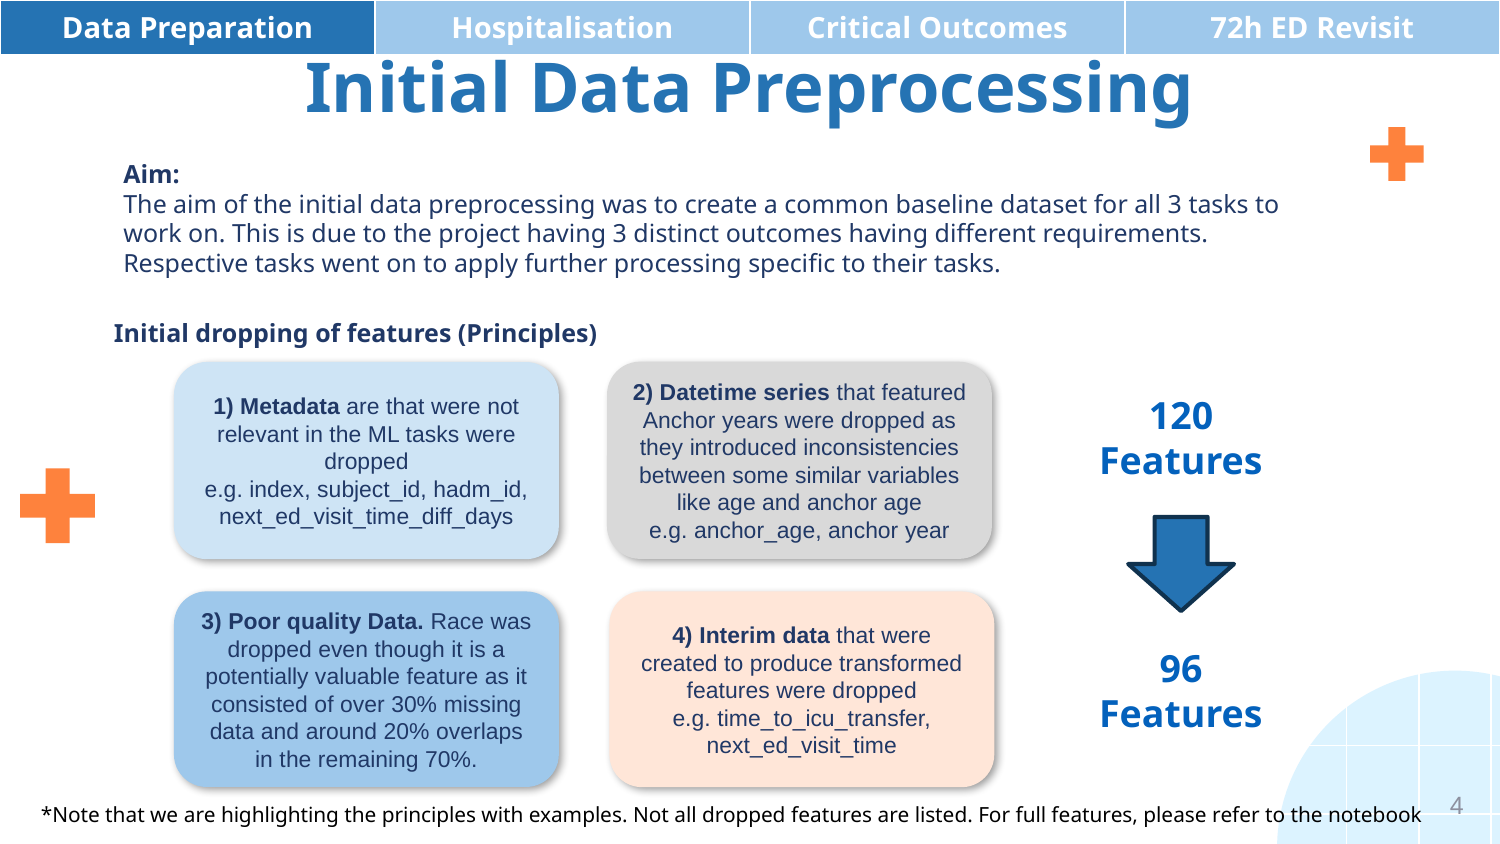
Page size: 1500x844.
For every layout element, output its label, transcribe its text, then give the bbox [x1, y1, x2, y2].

table_header 72h ED Revisit [1126, 1, 1499, 54]
text_box 3) Poor quality Data. Race was dropped even though it is a potentially valuable feature as it consisted of over 30% missing data and around 20% overlaps in the remaining 70%. [171, 589, 561, 790]
text_box Initial dropping of features (Principles) [73, 302, 639, 359]
slide_number 4 [1141, 782, 1479, 828]
text_box *Note that we are highlighting the principles with examples. Not all dropped features are listed. For full features, please refer to the notebook [21, 794, 1447, 835]
text_box 4) Interim data that were created to produce transformed features were dropped e.g. time_to_icu_transfer, next_ed_visit_time [607, 589, 997, 790]
text_box [20, 468, 95, 544]
text_box [1126, 514, 1236, 613]
table_header Hospitalisation [376, 1, 749, 54]
text_box 2) Datetime series that featured Anchor years were dropped as they introduced inconsistencies between some similar variables like age and anchor age e.g. anchor_age, anchor year [604, 359, 994, 561]
title Initial Data Preprocessing [118, 56, 1382, 124]
text_box 120 Features [1078, 384, 1284, 490]
text_box 96 Features [1078, 637, 1284, 743]
text_box 1) Metadata are that were not relevant in the ML tasks were dropped e.g. index, subject_id, hadm_id, next_ed_visit_time_diff_days [171, 359, 561, 562]
table_header Data Preparation [1, 1, 374, 54]
text_box Aim: The aim of the initial data preprocessing was to create a common baseline dataset for all 3 tasks to work on. This is due to the project having 3 distinct outcomes having different requirements. Respective tasks went on to apply further processing specific to their tasks. [108, 143, 1302, 307]
text_box [1370, 127, 1424, 181]
table_header Critical Outcomes [751, 1, 1124, 54]
